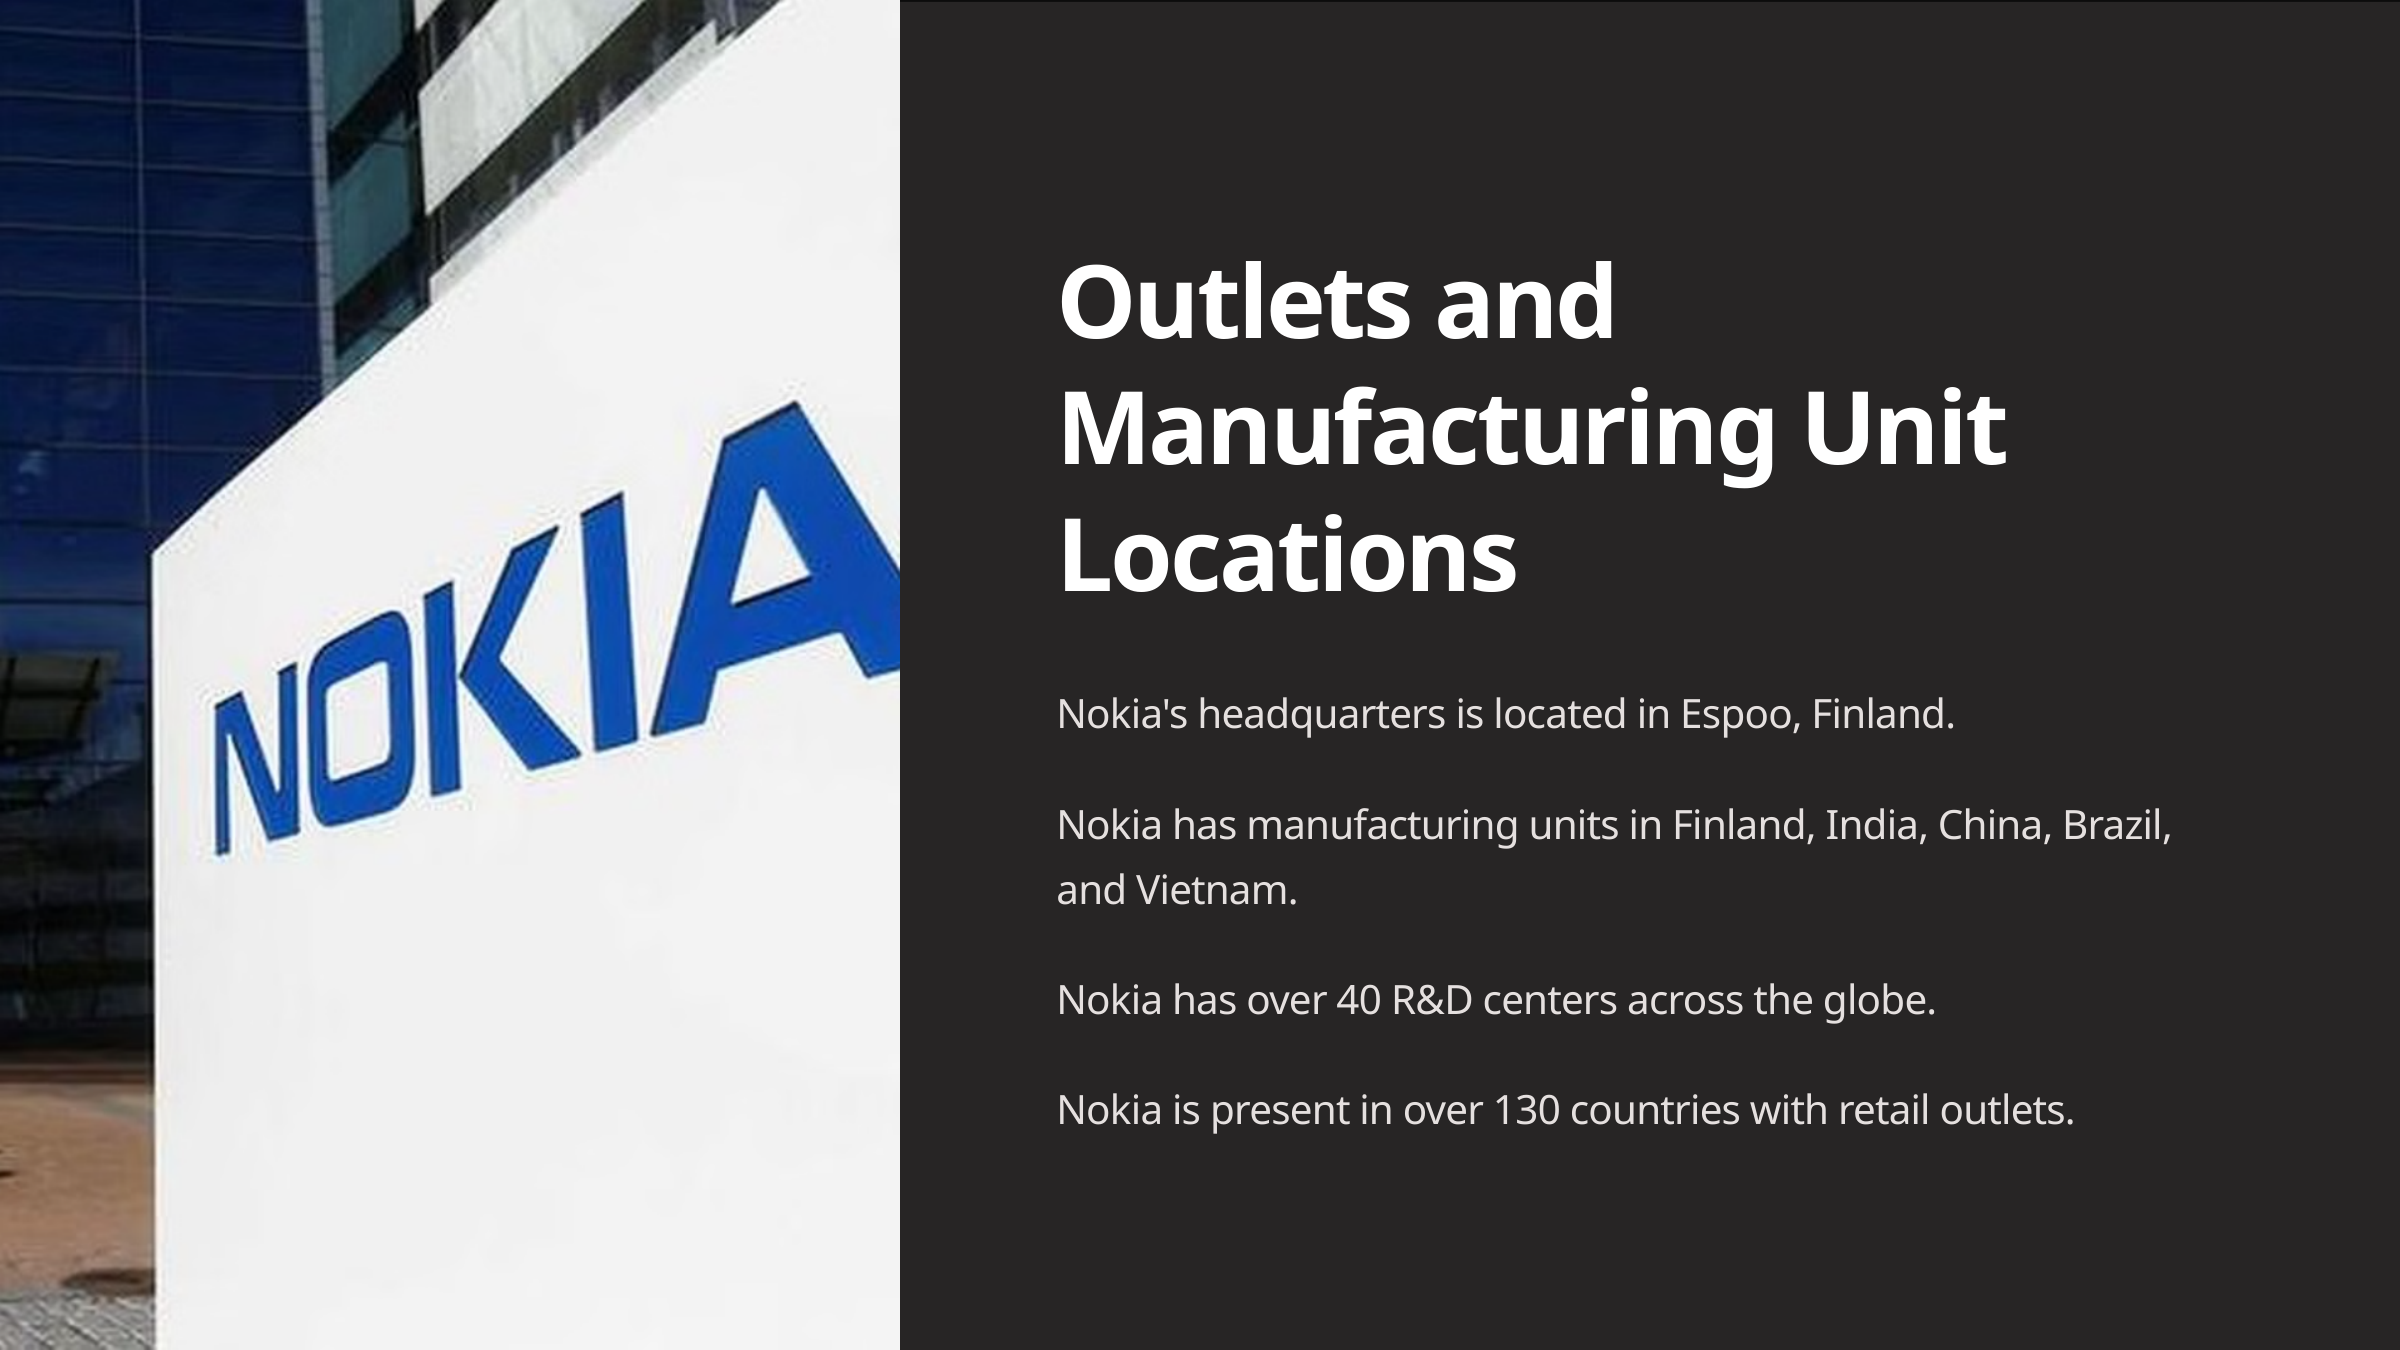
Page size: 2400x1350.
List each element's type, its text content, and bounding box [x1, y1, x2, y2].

text_box Nokia is present in over 130 countries with retail outlets. [1041, 1060, 2259, 1126]
text_box Nokia's headquarters is located in Espoo, Finland. [1041, 664, 2259, 730]
text_box Nokia has manufacturing units in Finland, India, China, Brazil, and Vietnam. [1041, 775, 2259, 905]
text_box [900, 1, 2400, 1350]
text_box Outlets and Manufacturing Unit Locations [1041, 224, 2259, 605]
text_box Nokia has over 40 R&D centers across the globe. [1041, 950, 2259, 1016]
picture [0, 0, 900, 1350]
